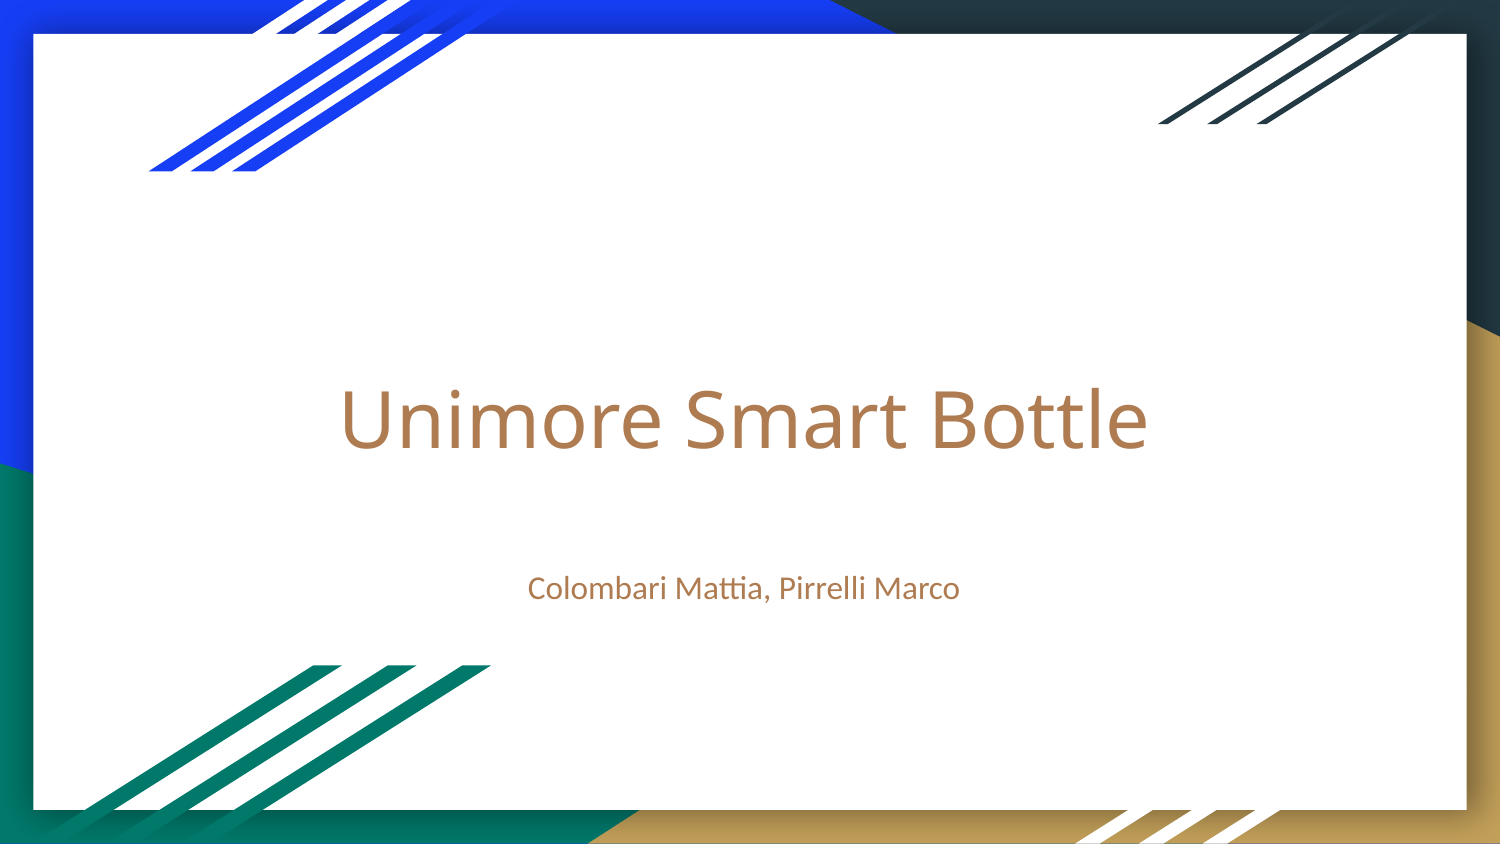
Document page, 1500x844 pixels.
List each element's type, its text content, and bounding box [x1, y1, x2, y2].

subtitle Colombari Mattia, Pirrelli Marco [304, 559, 1185, 646]
title Unimore Smart Bottle [304, 298, 1185, 537]
